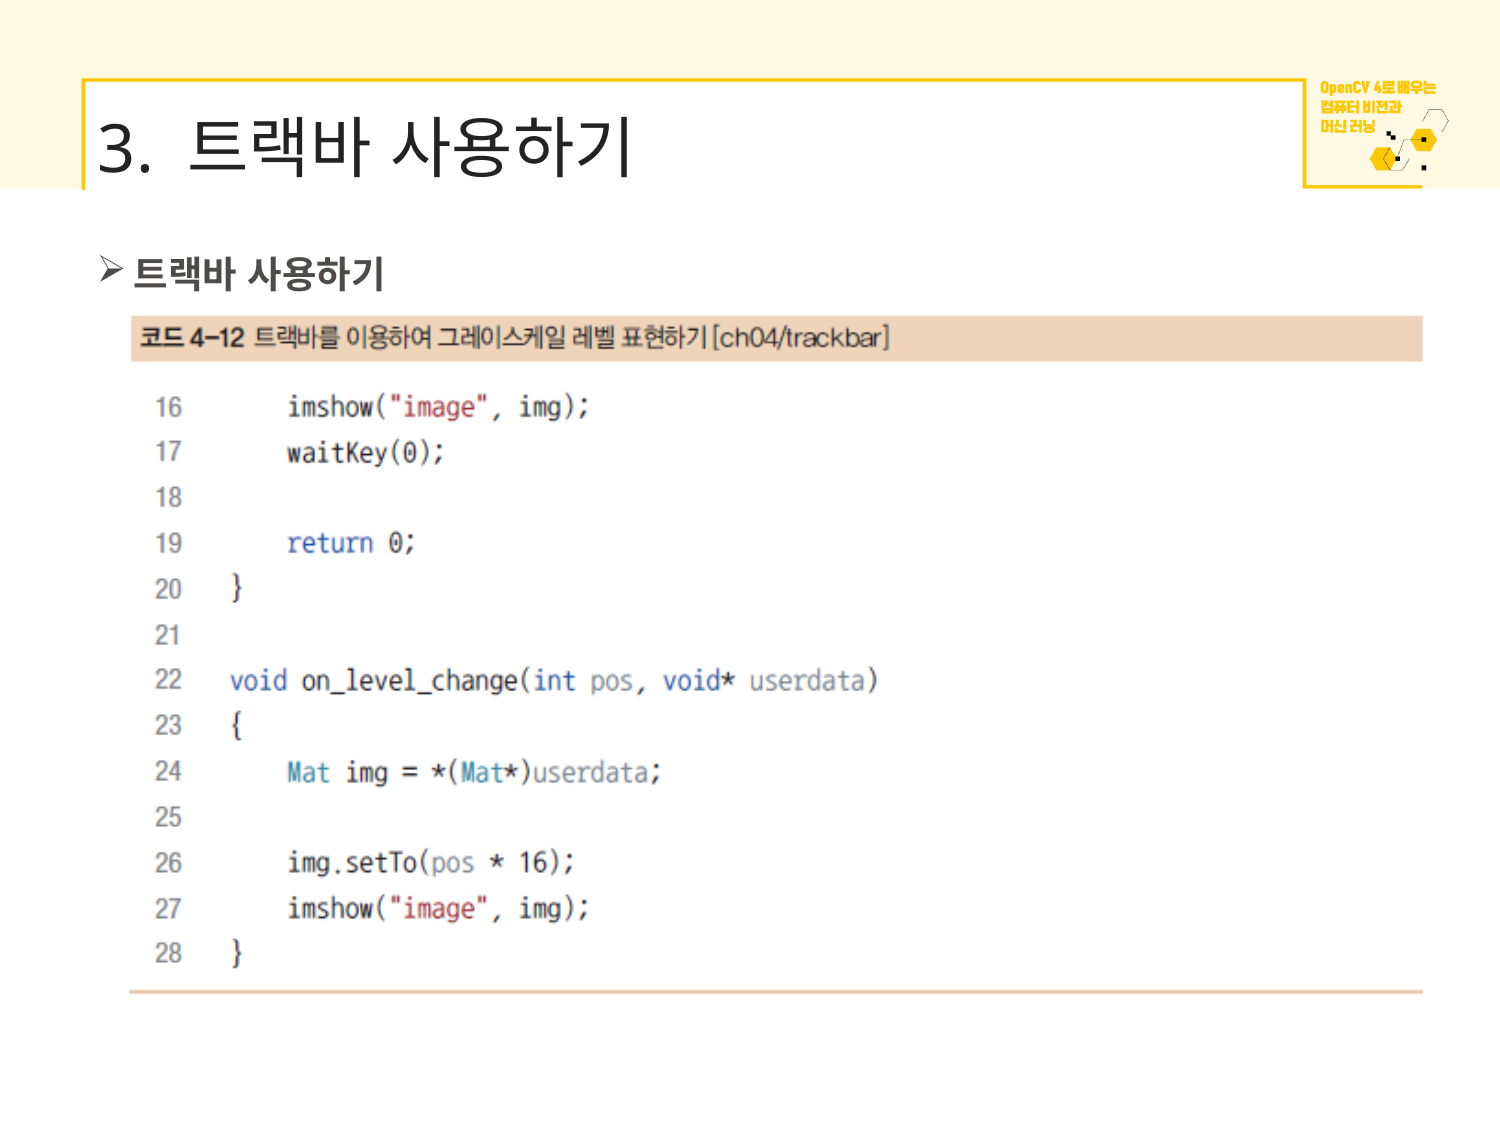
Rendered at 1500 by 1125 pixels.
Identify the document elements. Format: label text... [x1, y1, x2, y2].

picture [0, 0, 1500, 1125]
title 3. 트랙바 사용하기 [82, 61, 1413, 193]
list 트랙바 사용하기 [81, 239, 1412, 1054]
